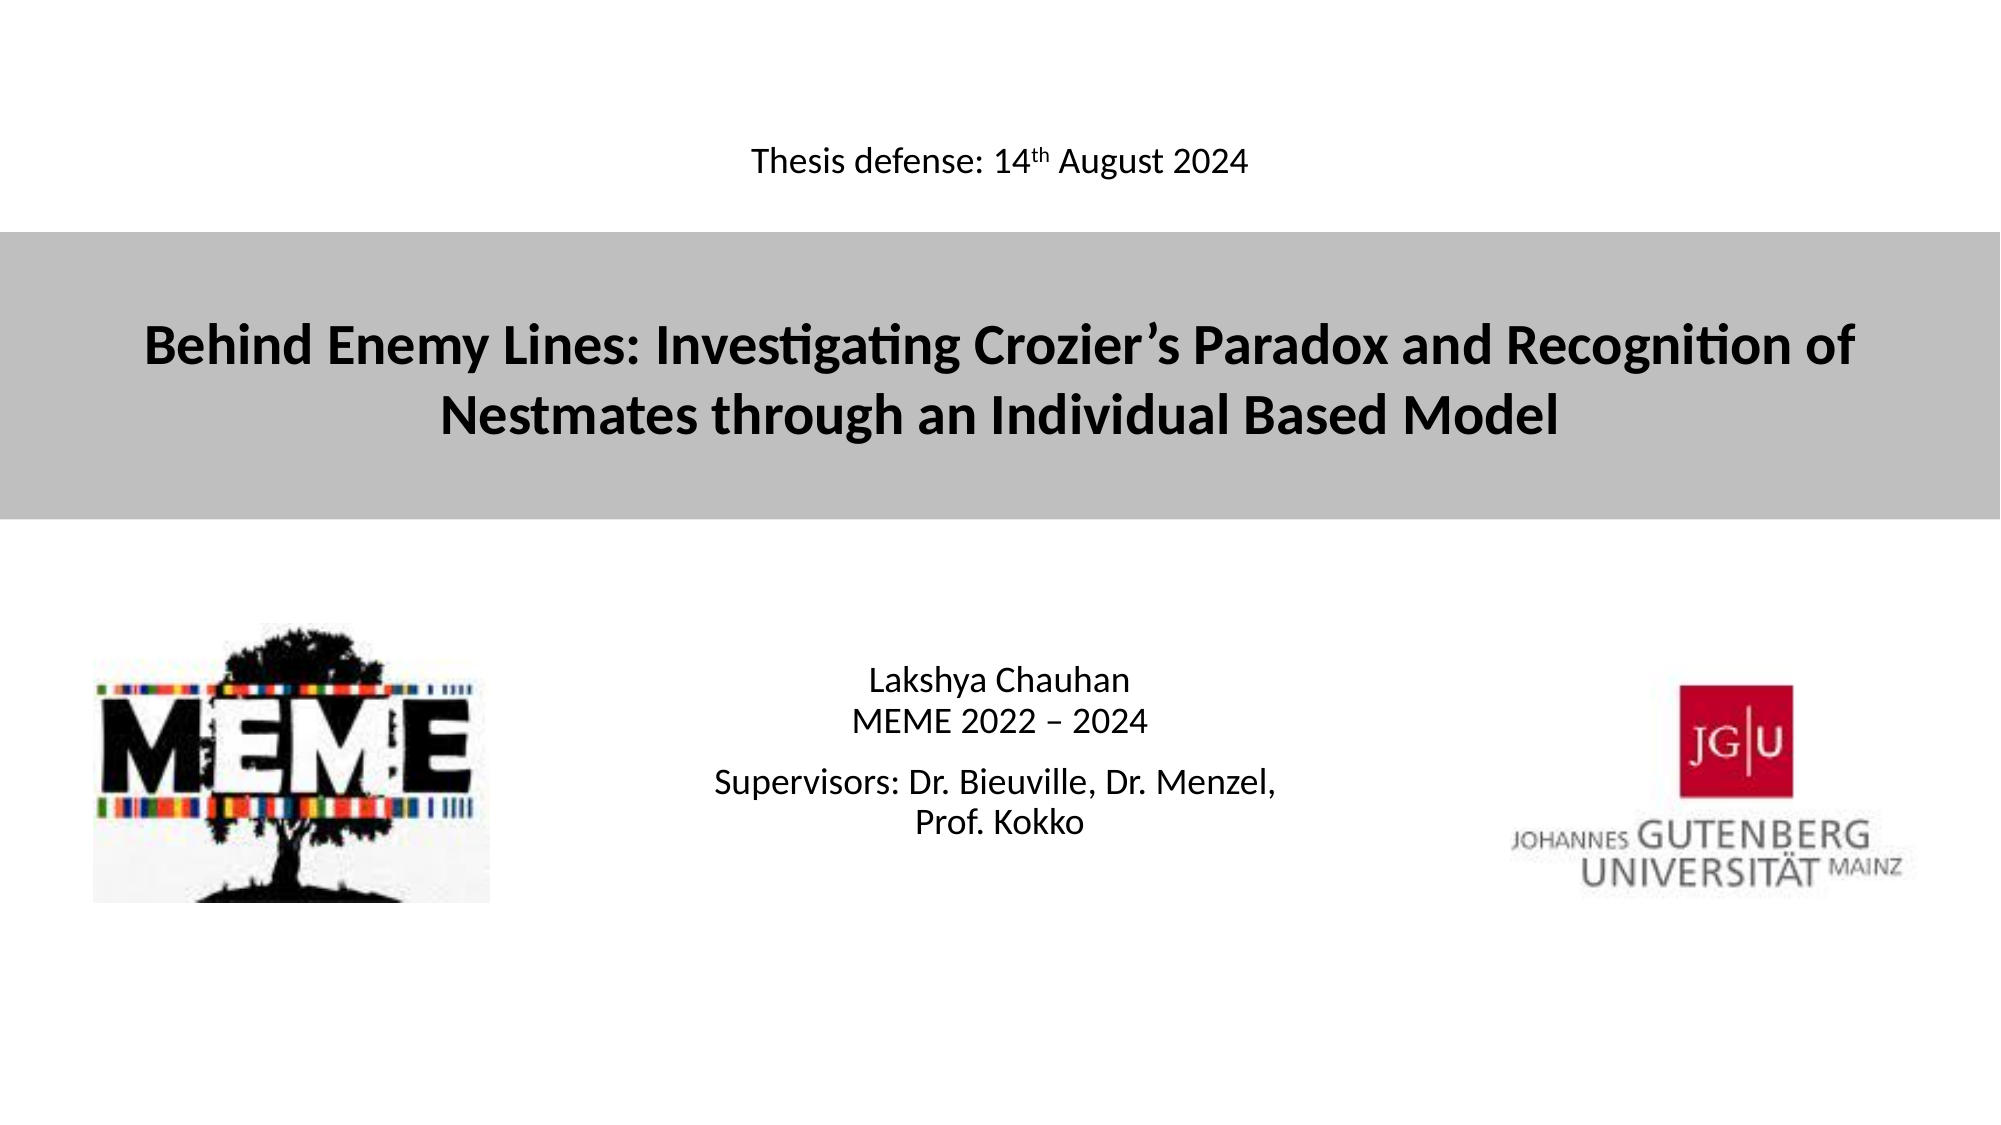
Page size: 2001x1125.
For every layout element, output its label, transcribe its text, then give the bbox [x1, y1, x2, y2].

picture [93, 623, 490, 903]
picture [1510, 562, 1962, 983]
text_box Behind Enemy Lines: Investigating Crozier’s Paradox and Recognition of Nestmates through an Individual Based Model [0, 231, 2000, 520]
subtitle Lakshya Chauhan MEME 2022 – 2024 Supervisors: Dr. Bieuville, Dr. Menzel, Prof. Kokko [641, 652, 1359, 903]
text_box Thesis defense: 14th August 2024 [500, 128, 1500, 189]
